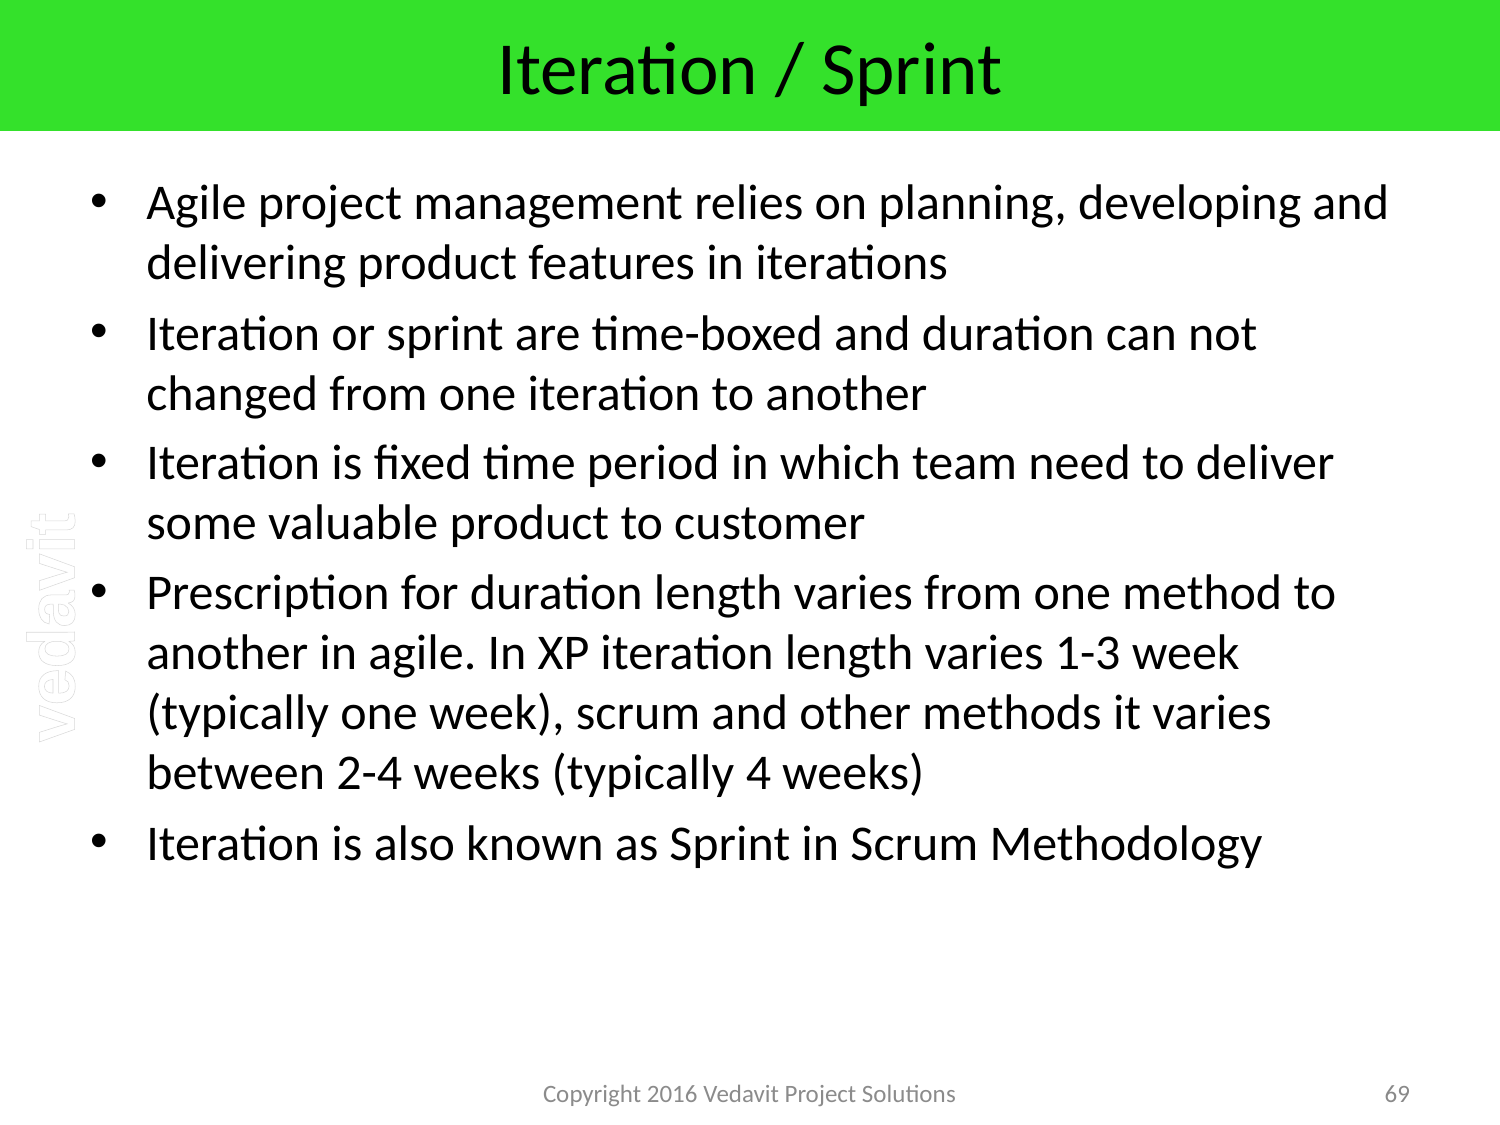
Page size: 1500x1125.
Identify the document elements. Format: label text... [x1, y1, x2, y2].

footer Copyright 2016 Vedavit Project Solutions [512, 1062, 988, 1123]
list Agile project management relies on planning, developing and delivering product features in iterations Iteration or sprint are time-boxed and duration can not changed from one iteration to another Iteration is fixed time period in which team need to deliver some valuable product to customer Prescription for duration length varies from one method to another in agile. In XP iteration length varies 1-3 week (typically one week), scrum and other methods it varies between 2-4 weeks (typically 4 weeks) Iteration is also known as Sprint in Scrum Methodology [75, 162, 1425, 1000]
slide_number 69 [1074, 1062, 1425, 1123]
title Iteration / Sprint [0, 0, 1500, 131]
